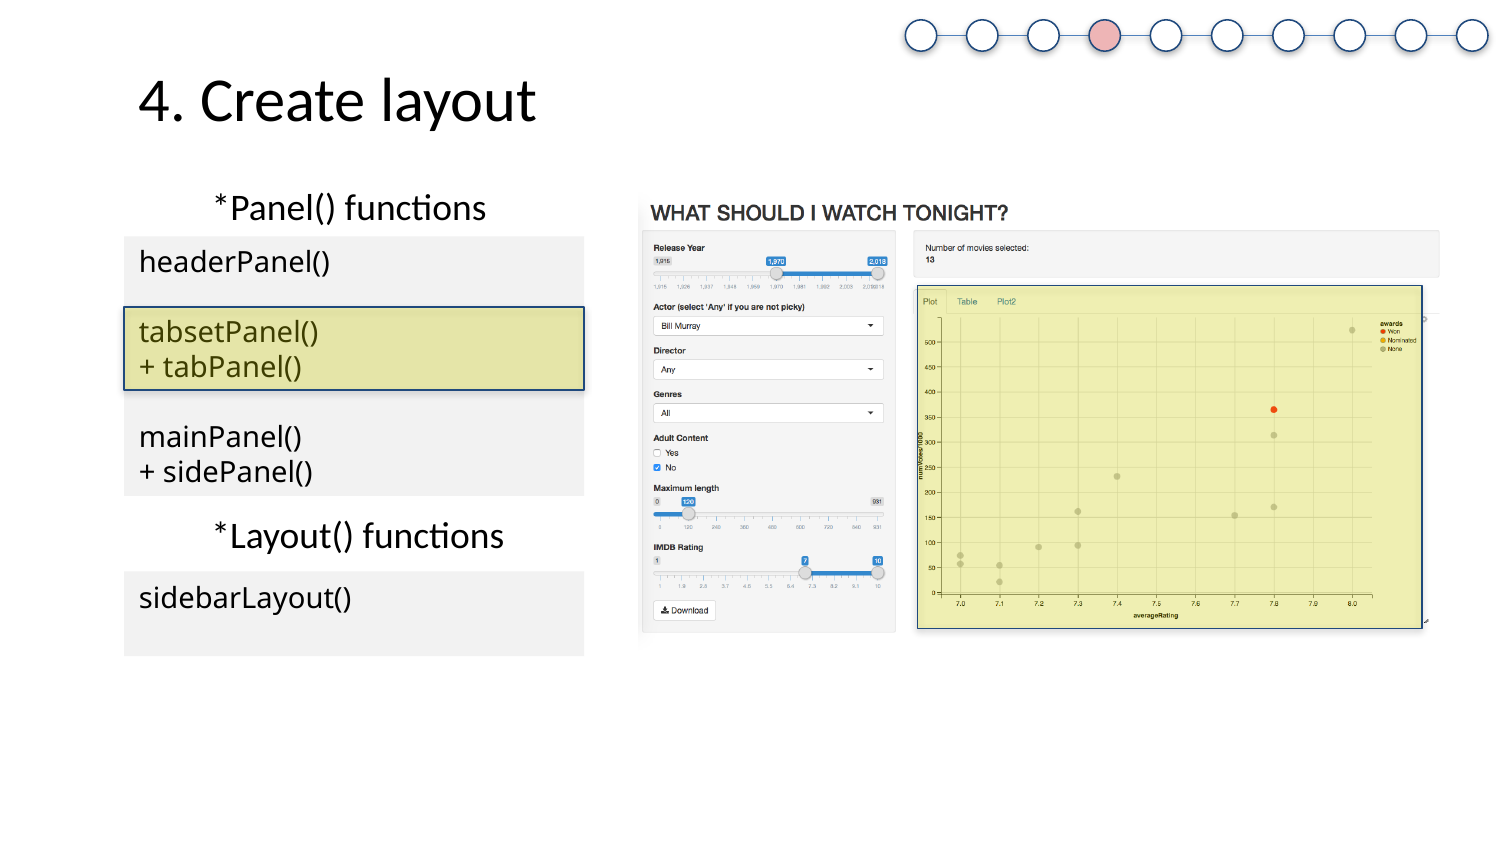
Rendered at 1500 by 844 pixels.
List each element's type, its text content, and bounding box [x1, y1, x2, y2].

text_box headerPanel() tabsetPanel() + tabPanel() mainPanel() + sidePanel() [124, 236, 585, 306]
text_box *Panel() functions [196, 175, 511, 236]
text_box sidebarLayout() [124, 571, 585, 657]
text_box headerPanel() tabsetPanel() + tabPanel() mainPanel() + sidePanel() [124, 398, 585, 496]
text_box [905, 19, 1489, 52]
text_box *Layout() functions [196, 503, 528, 564]
picture [638, 192, 1444, 658]
text_box 4. Create layout [123, 51, 1351, 141]
text_box [123, 306, 585, 391]
